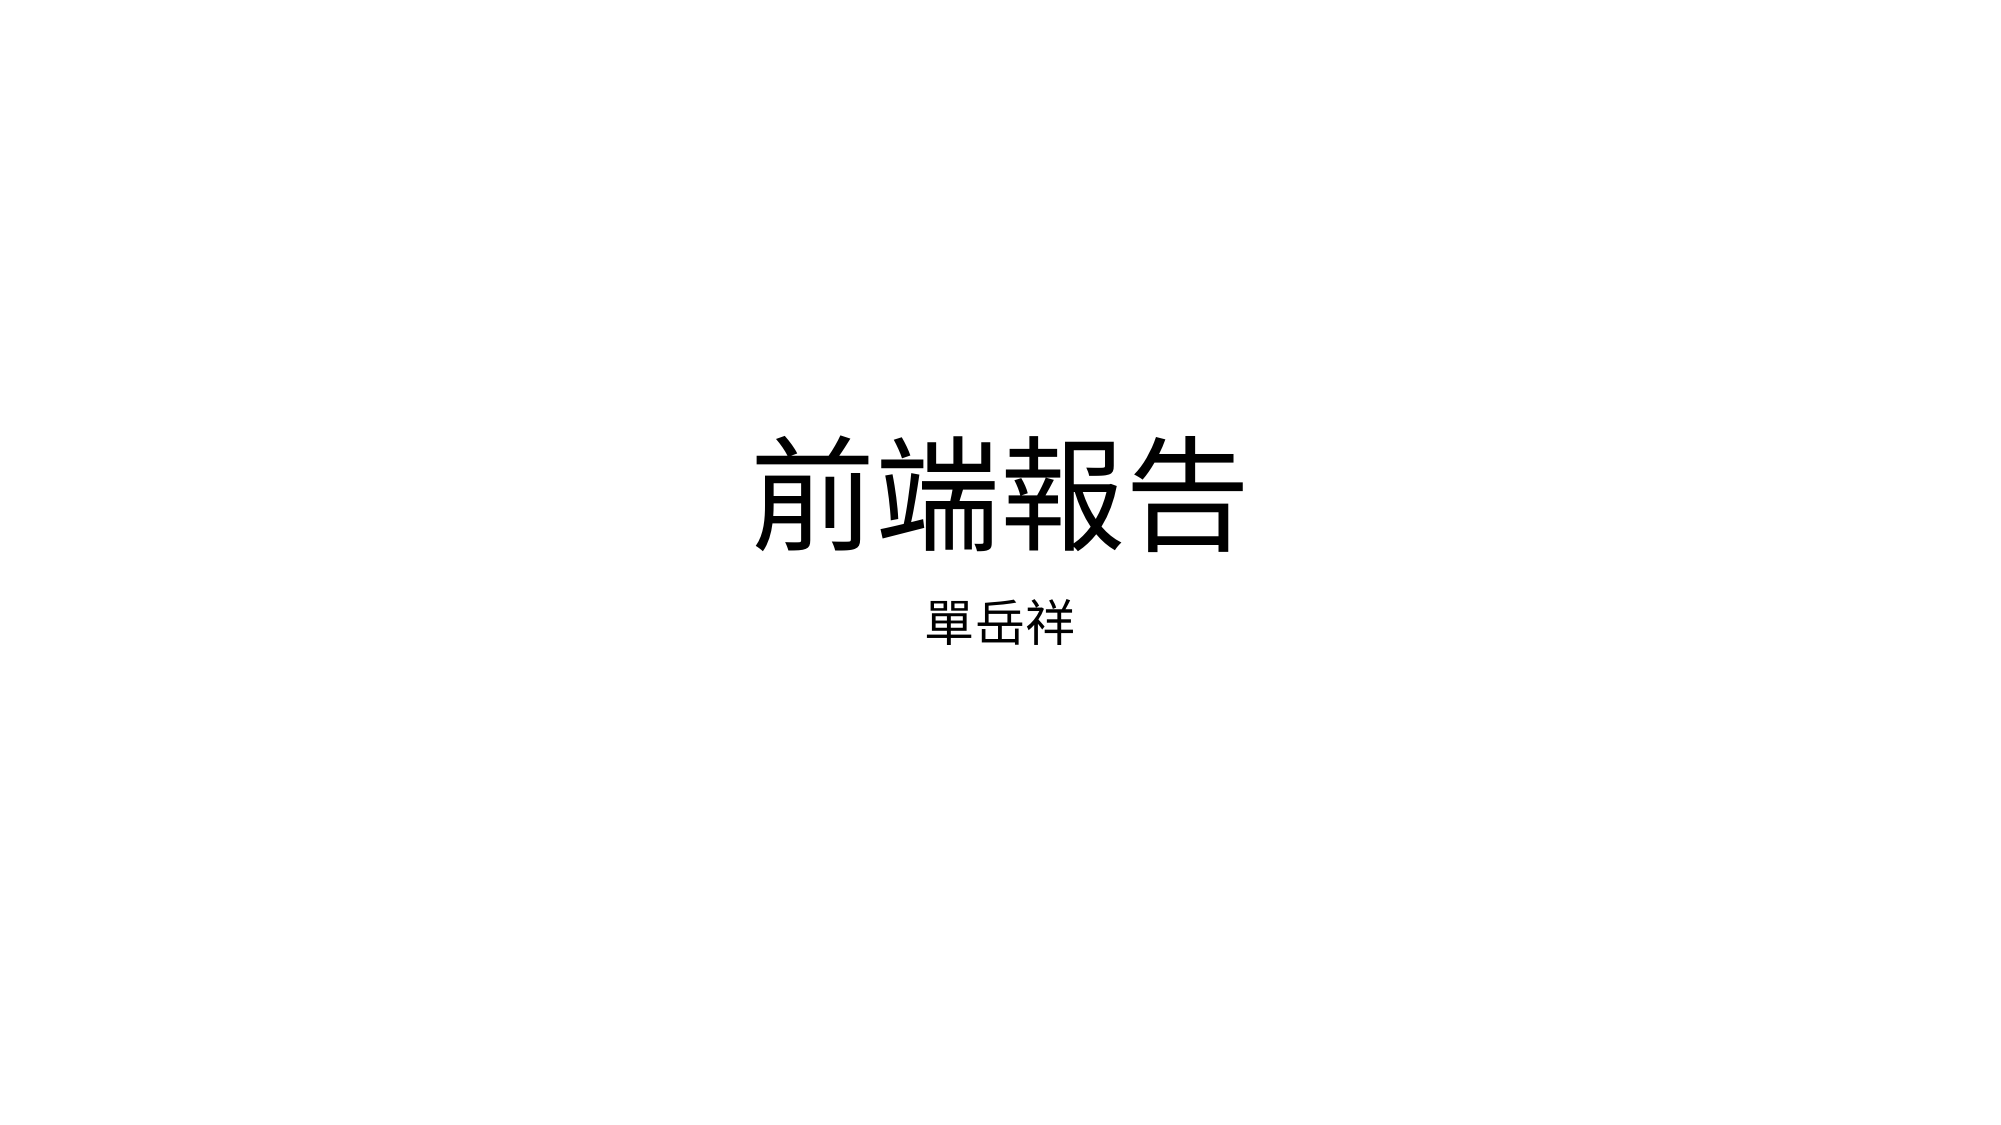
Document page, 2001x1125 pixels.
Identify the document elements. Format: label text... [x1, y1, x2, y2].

subtitle 單岳祥 [249, 590, 1750, 863]
title 前端報告 [249, 184, 1750, 576]
